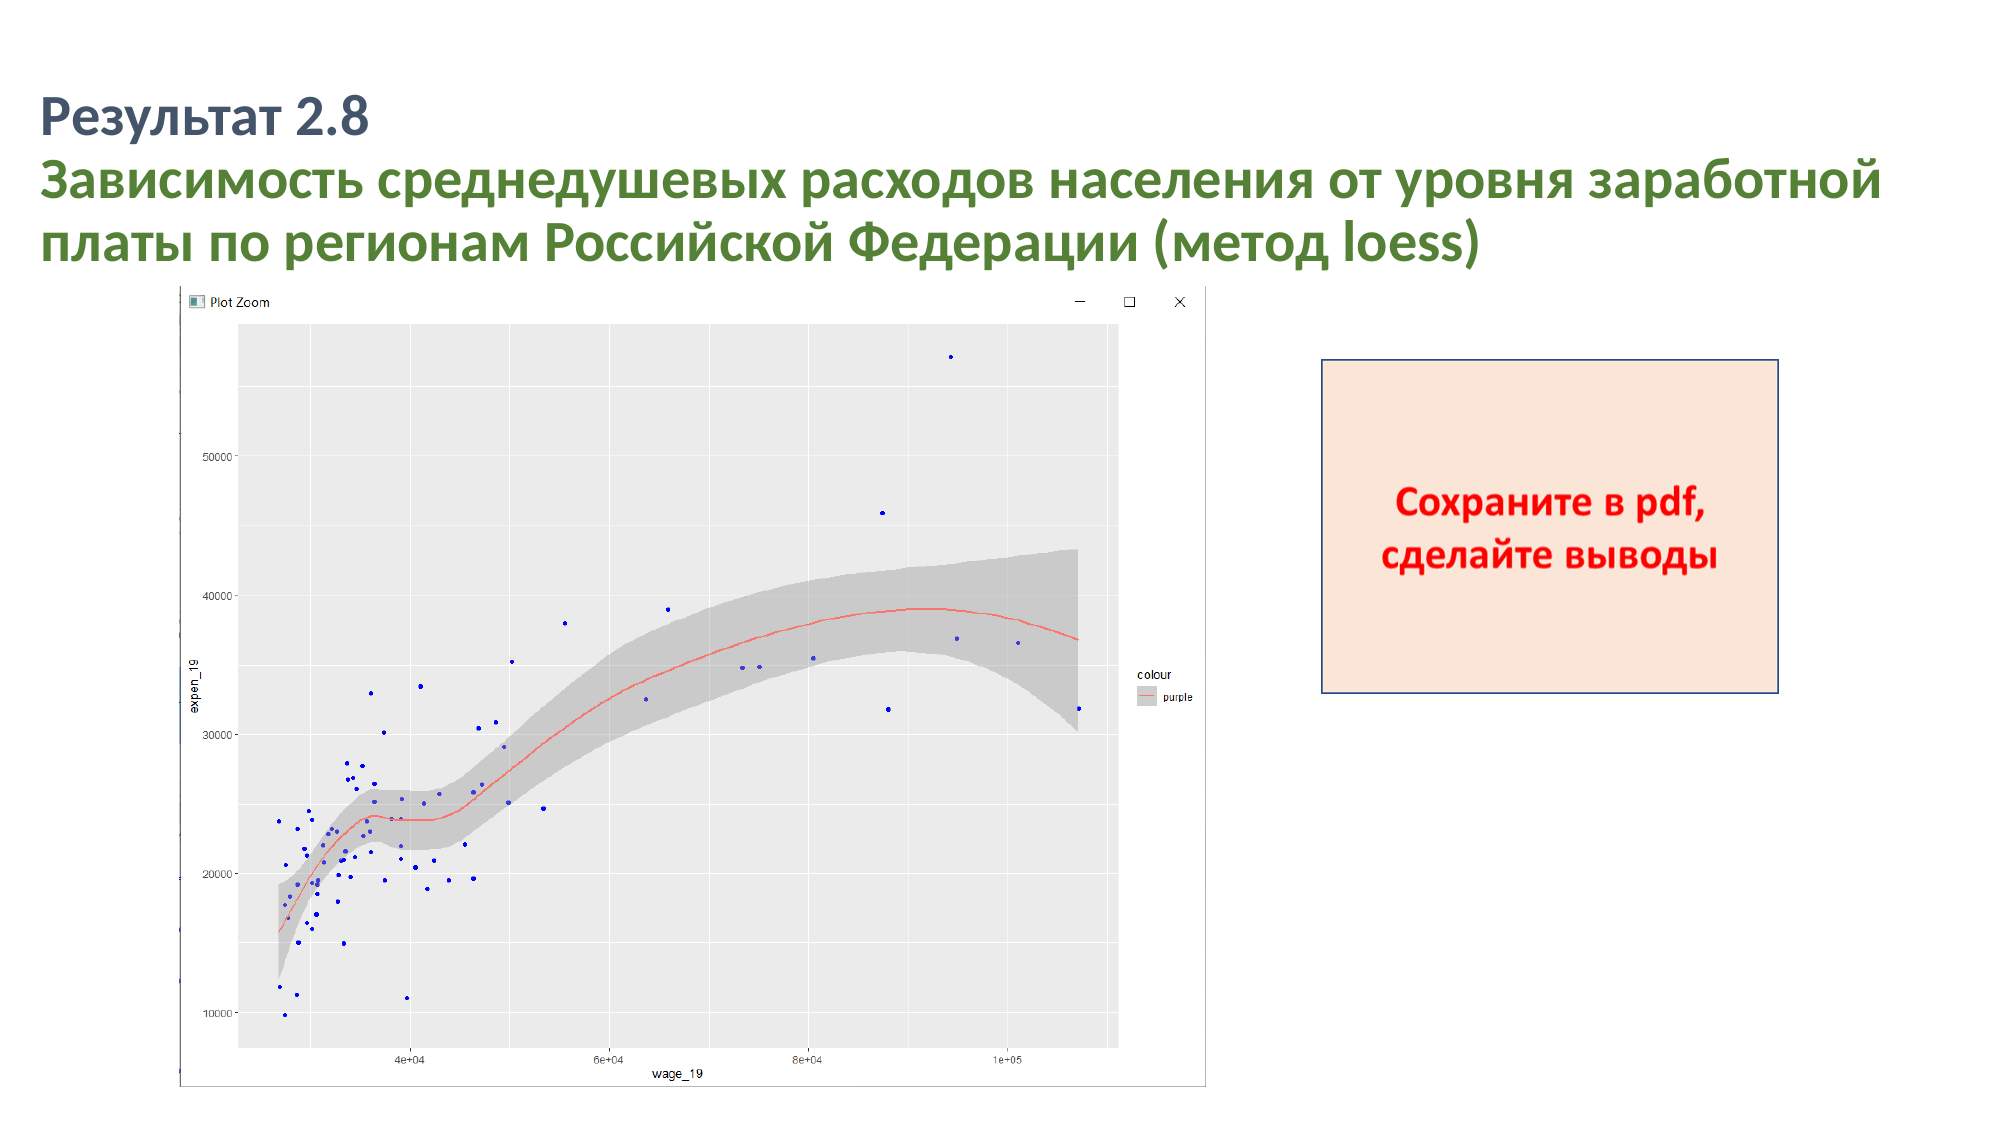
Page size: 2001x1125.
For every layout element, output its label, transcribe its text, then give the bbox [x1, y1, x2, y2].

picture [1320, 359, 1780, 694]
title Результат 2.8 Зависимость среднедушевых расходов населения от уровня заработной платы по регионам Российской Федерации (метод loess) [25, 59, 1947, 300]
picture [178, 286, 1207, 1088]
